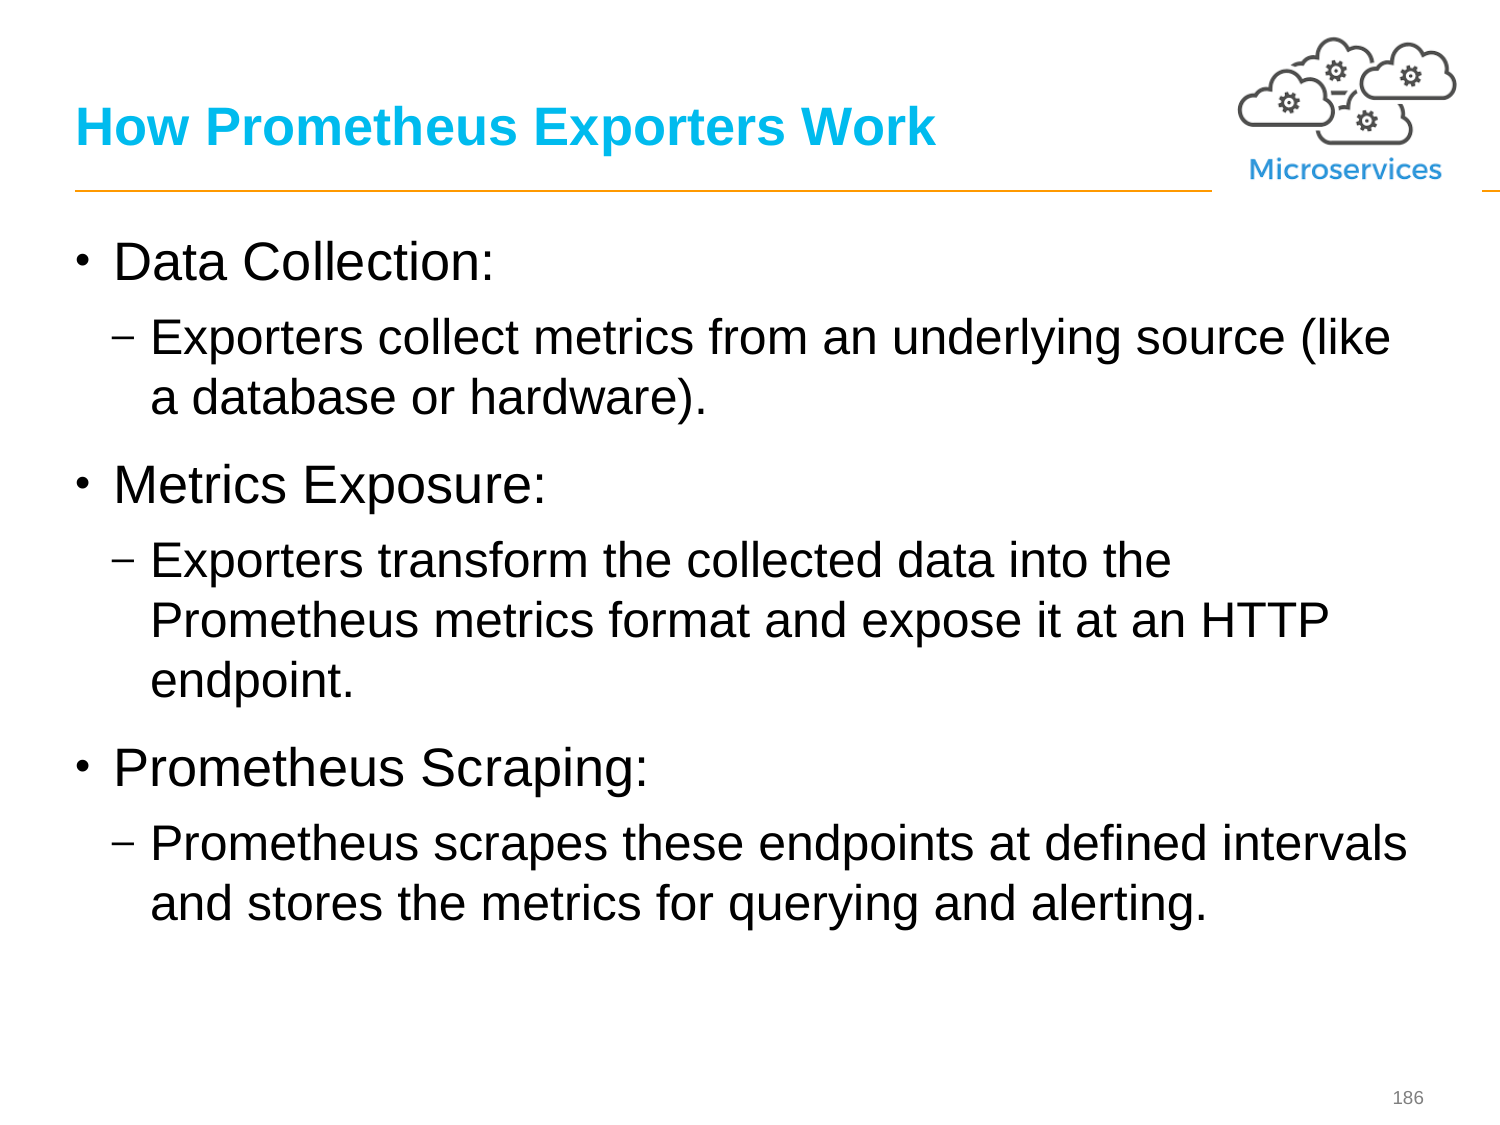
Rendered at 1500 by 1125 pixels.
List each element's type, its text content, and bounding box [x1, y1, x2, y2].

picture [1212, 1, 1482, 203]
list Data Collection: Exporters collect metrics from an underlying source (like a database or hardware). Metrics Exposure: Exporters transform the collected data into the Prometheus metrics format and expose it at an HTTP endpoint. Prometheus Scraping: Prometheus scrapes these endpoints at defined intervals and stores the metrics for querying and alerting. [75, 226, 1425, 1038]
title How Prometheus Exporters Work [75, 27, 1422, 157]
